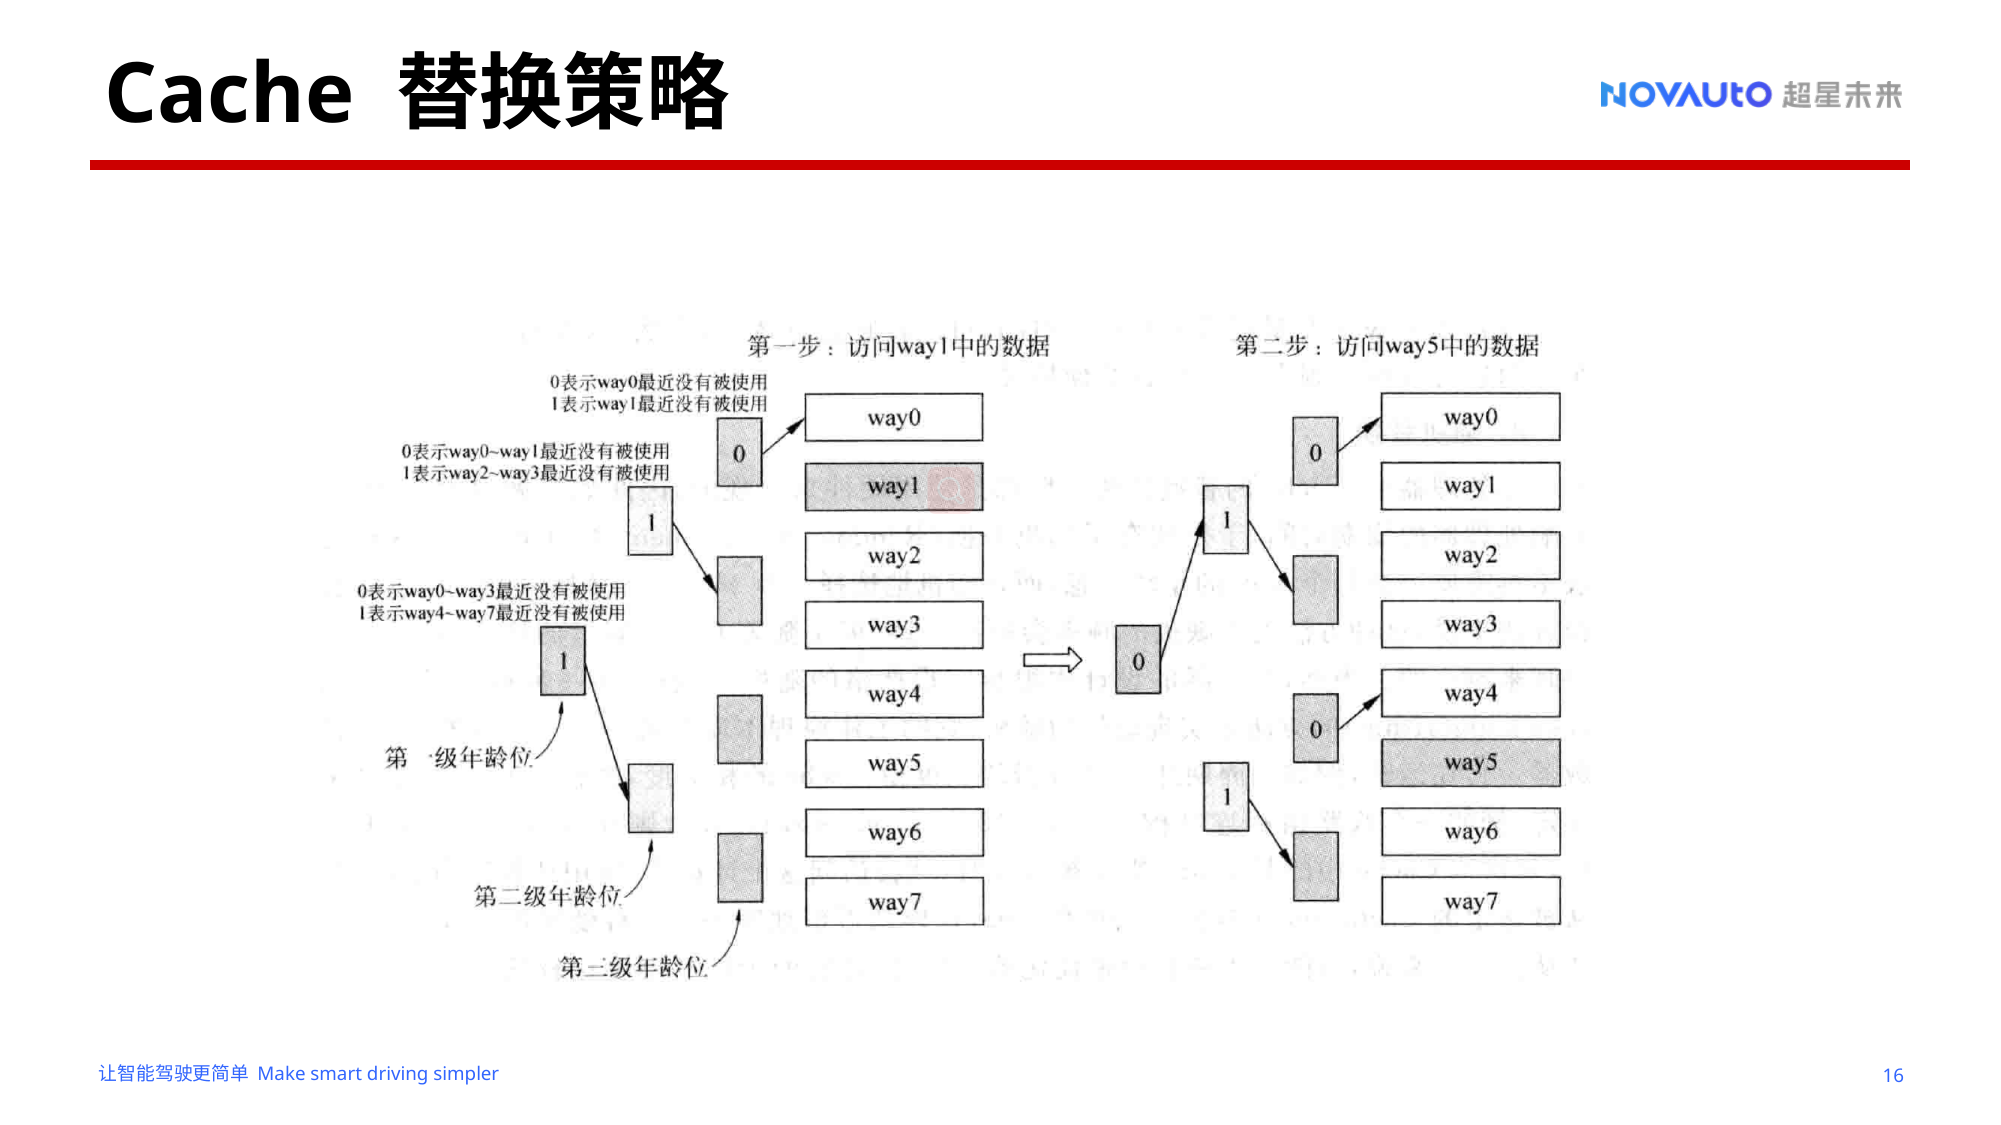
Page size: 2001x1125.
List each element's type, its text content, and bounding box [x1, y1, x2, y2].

picture [1601, 81, 1902, 108]
picture [320, 309, 1647, 998]
title Cache 替换策略 [89, 42, 1416, 160]
title Cache 替换策略 [89, 166, 1416, 176]
